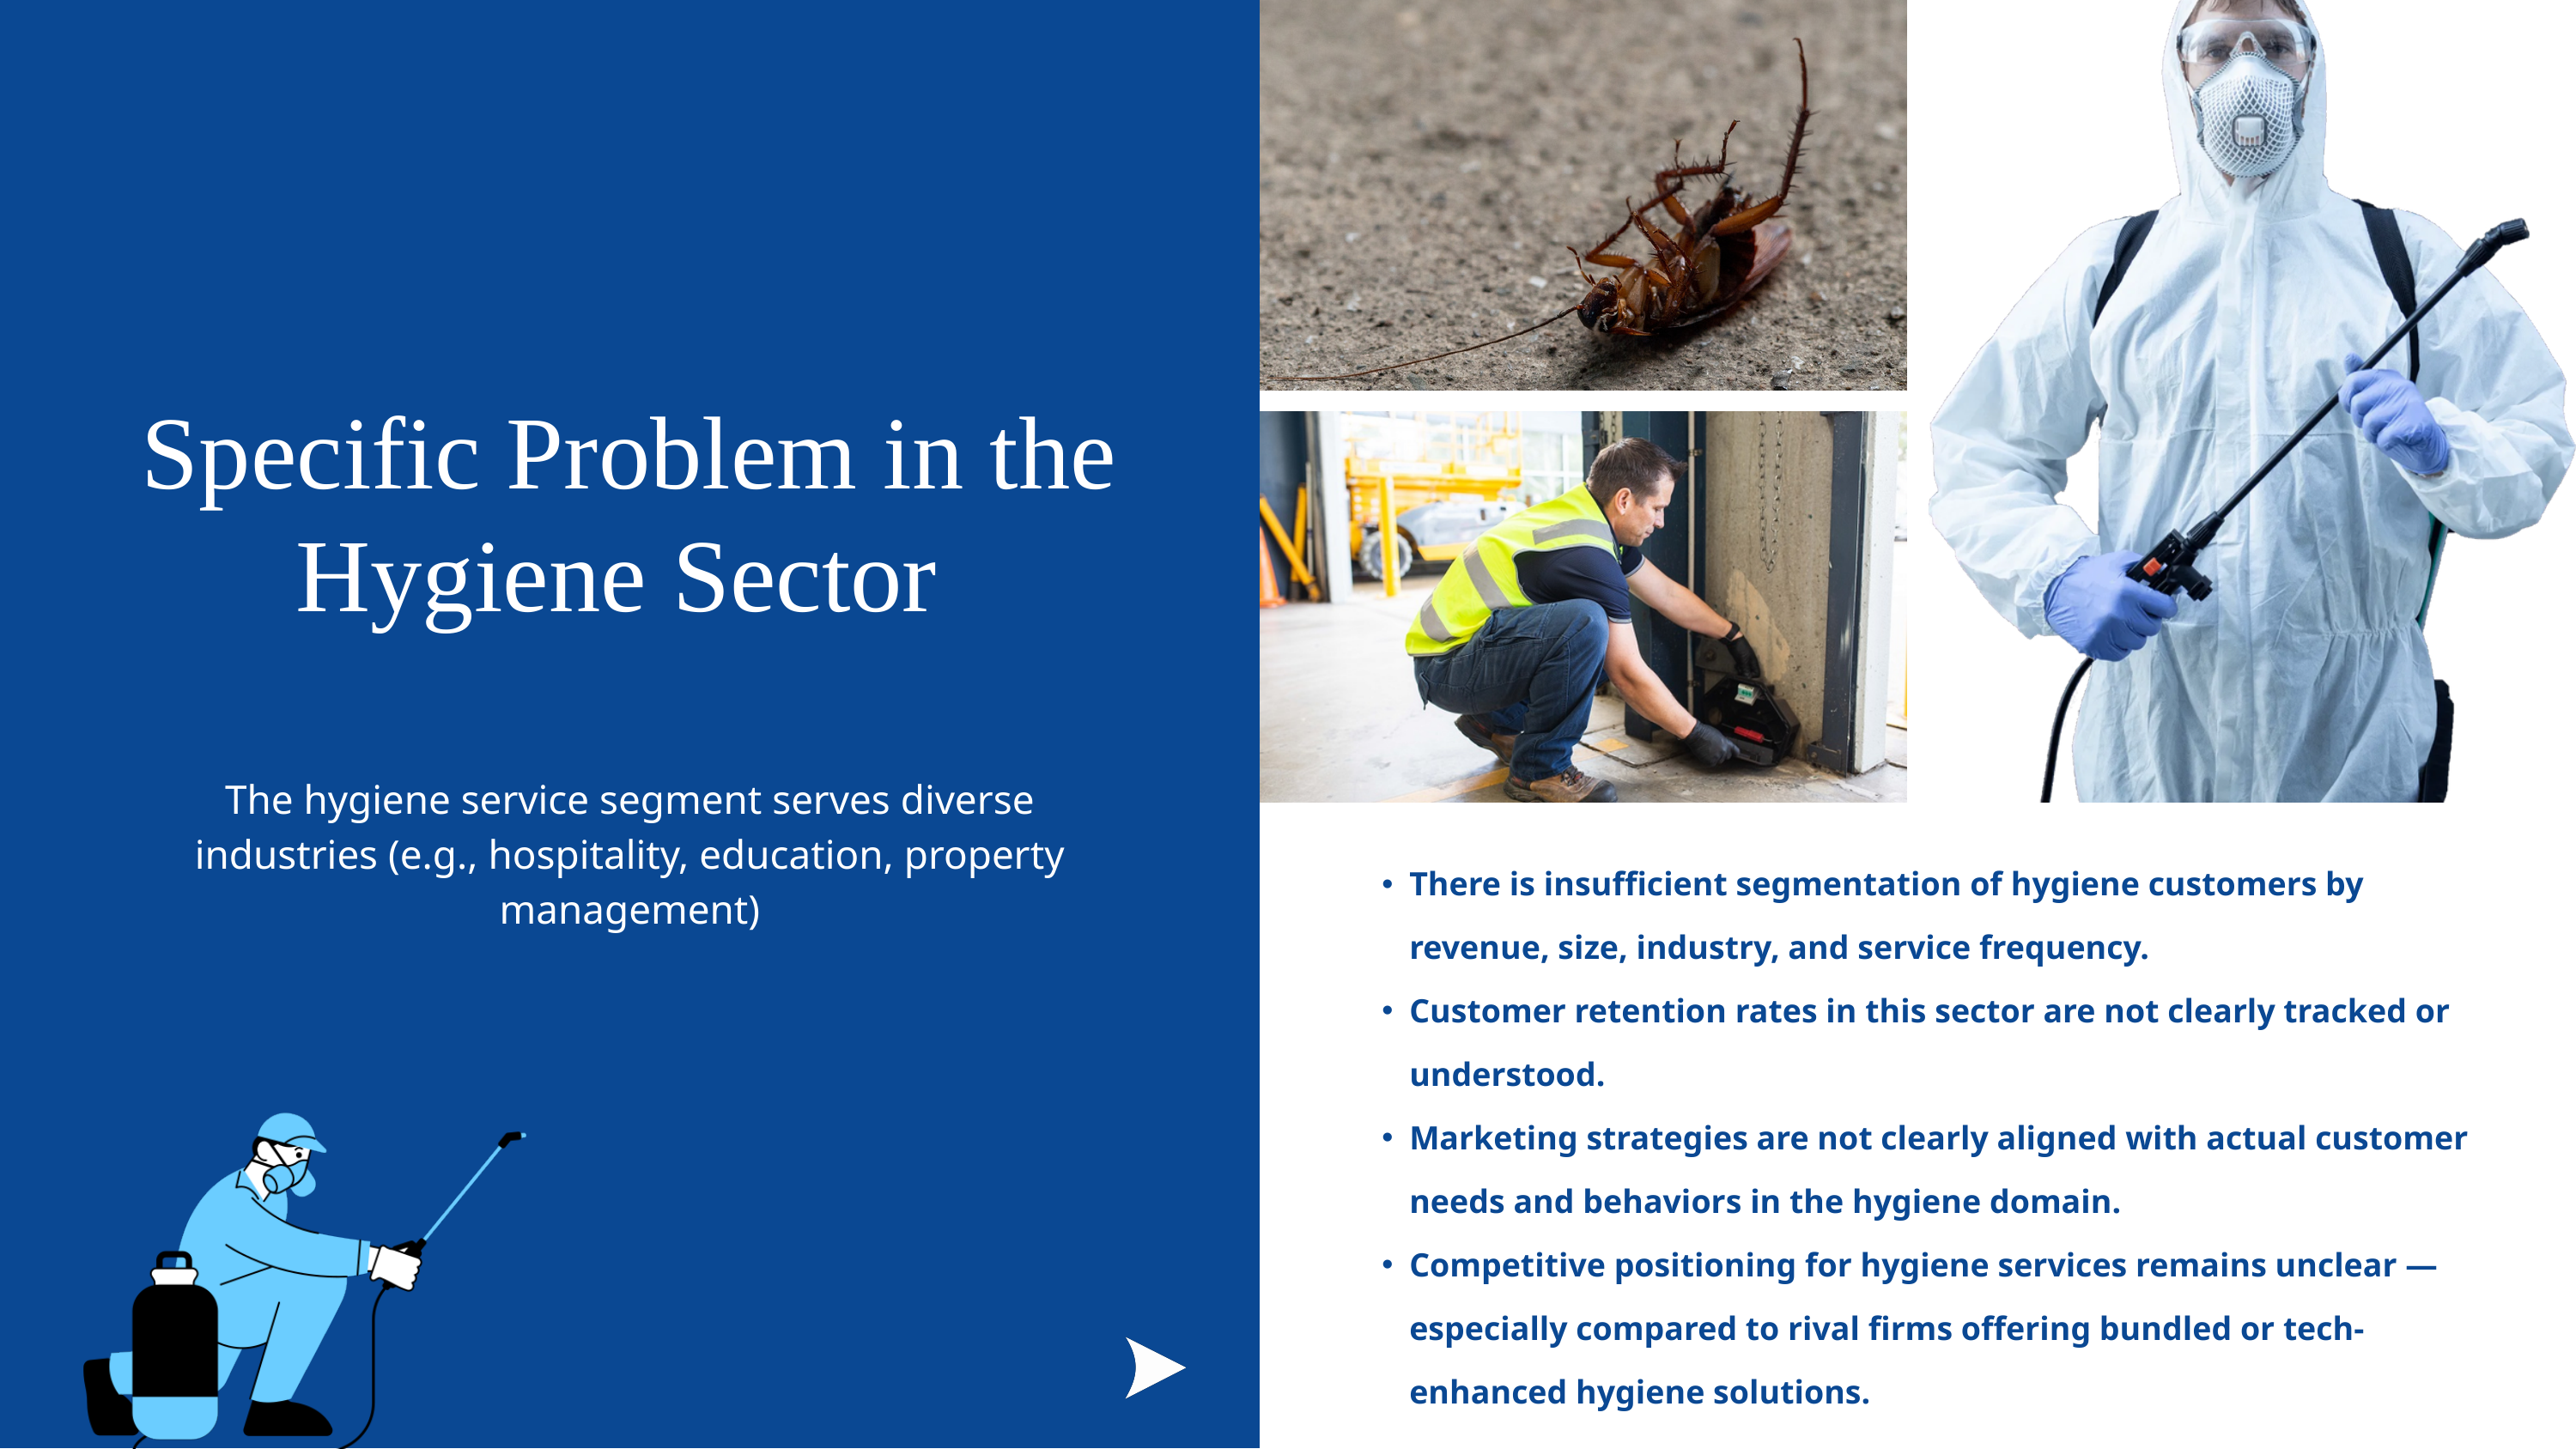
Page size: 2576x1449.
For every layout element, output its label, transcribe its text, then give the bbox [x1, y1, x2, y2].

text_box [0, 0, 1261, 1449]
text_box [1261, 0, 2576, 803]
text_box There is insufficient segmentation of hygiene customers by revenue, size, industry, and service frequency. Customer retention rates in this sector are not clearly tracked or understood. Marketing strategies are not clearly aligned with actual customer needs and behaviors in the hygiene domain. Competitive positioning for hygiene services remains unclear — especially compared to rival firms offering bundled or tech-enhanced hygiene solutions. [1354, 839, 2482, 1410]
